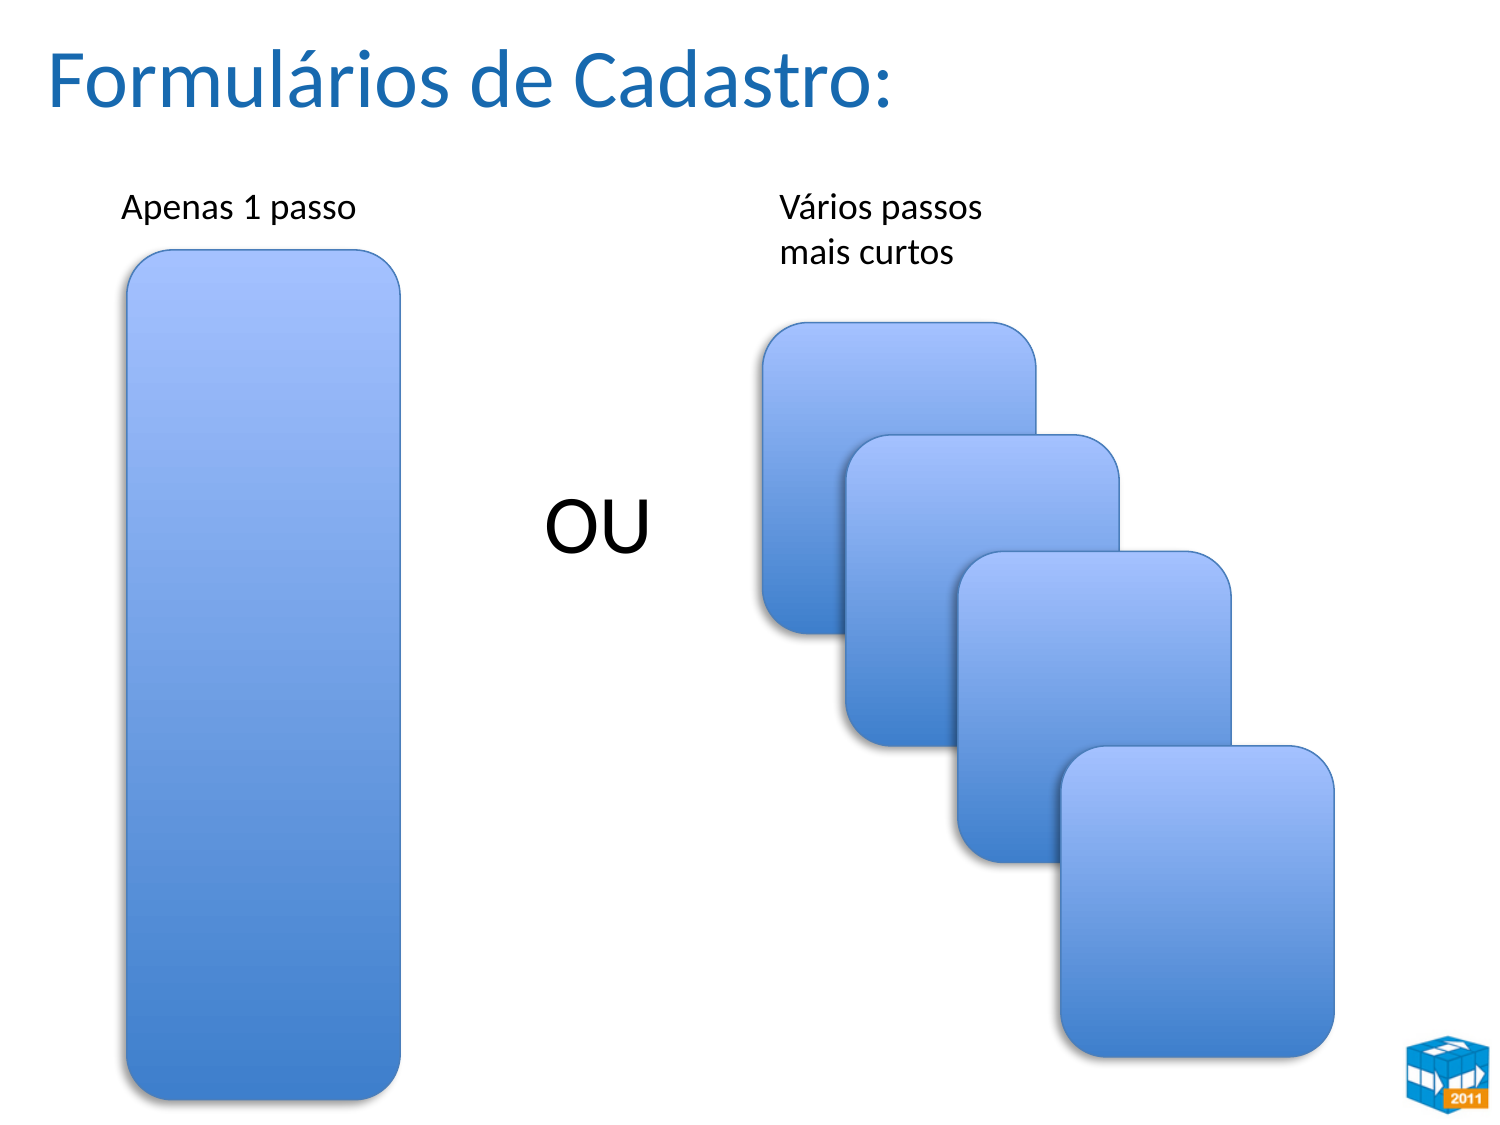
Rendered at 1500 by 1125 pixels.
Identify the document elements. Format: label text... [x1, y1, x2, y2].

text_box Vários passos mais curtos [764, 174, 1061, 279]
text_box [126, 249, 401, 1101]
text_box [845, 434, 1120, 747]
text_box [1060, 745, 1335, 1058]
text_box Apenas 1 passo [106, 174, 445, 234]
text_box Formulários de Cadastro: [32, 17, 934, 134]
picture [1402, 1029, 1492, 1119]
text_box [761, 321, 1037, 635]
text_box [957, 550, 1232, 864]
text_box OU [530, 463, 734, 578]
